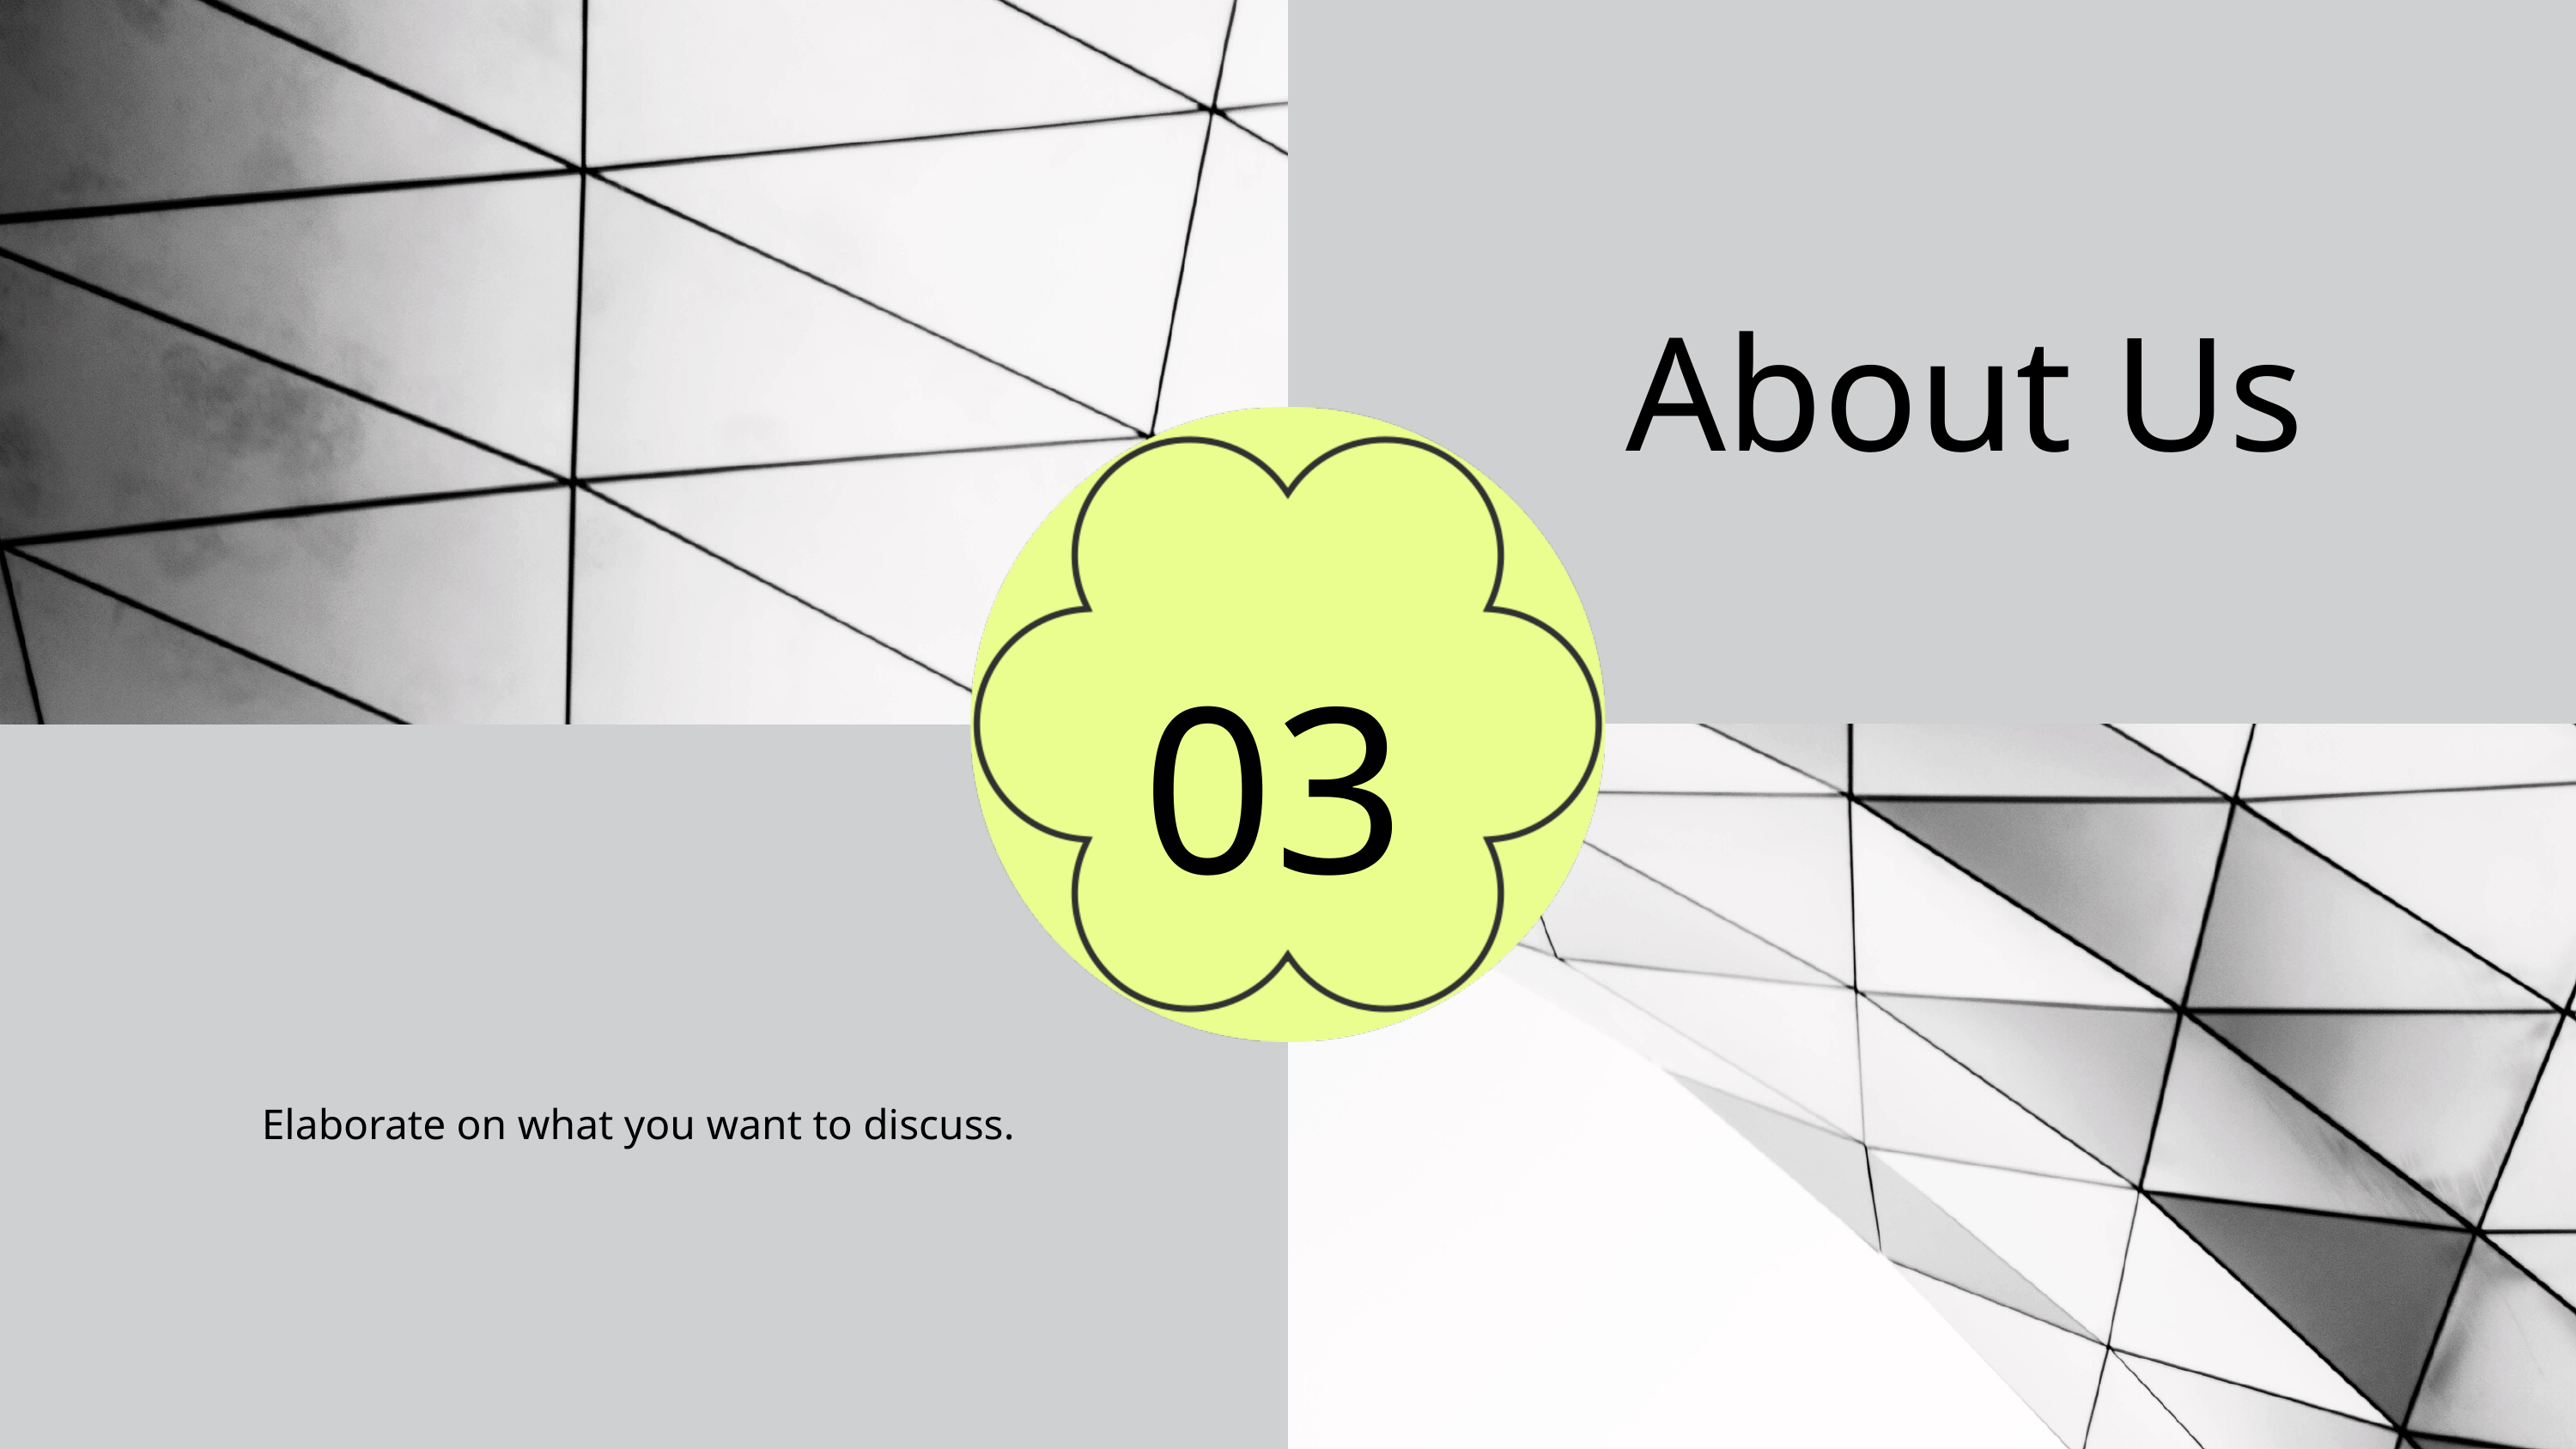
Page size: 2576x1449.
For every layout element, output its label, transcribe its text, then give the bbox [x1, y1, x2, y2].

text_box 03 [1291, 588, 1534, 723]
text_box [1291, 407, 1606, 723]
picture [0, 0, 2576, 1449]
text_box About Us [1453, 256, 2477, 483]
text_box Elaborate on what you want to discuss. [132, 1083, 1156, 1149]
text_box [970, 732, 1283, 1042]
text_box 03 [1014, 732, 1283, 920]
